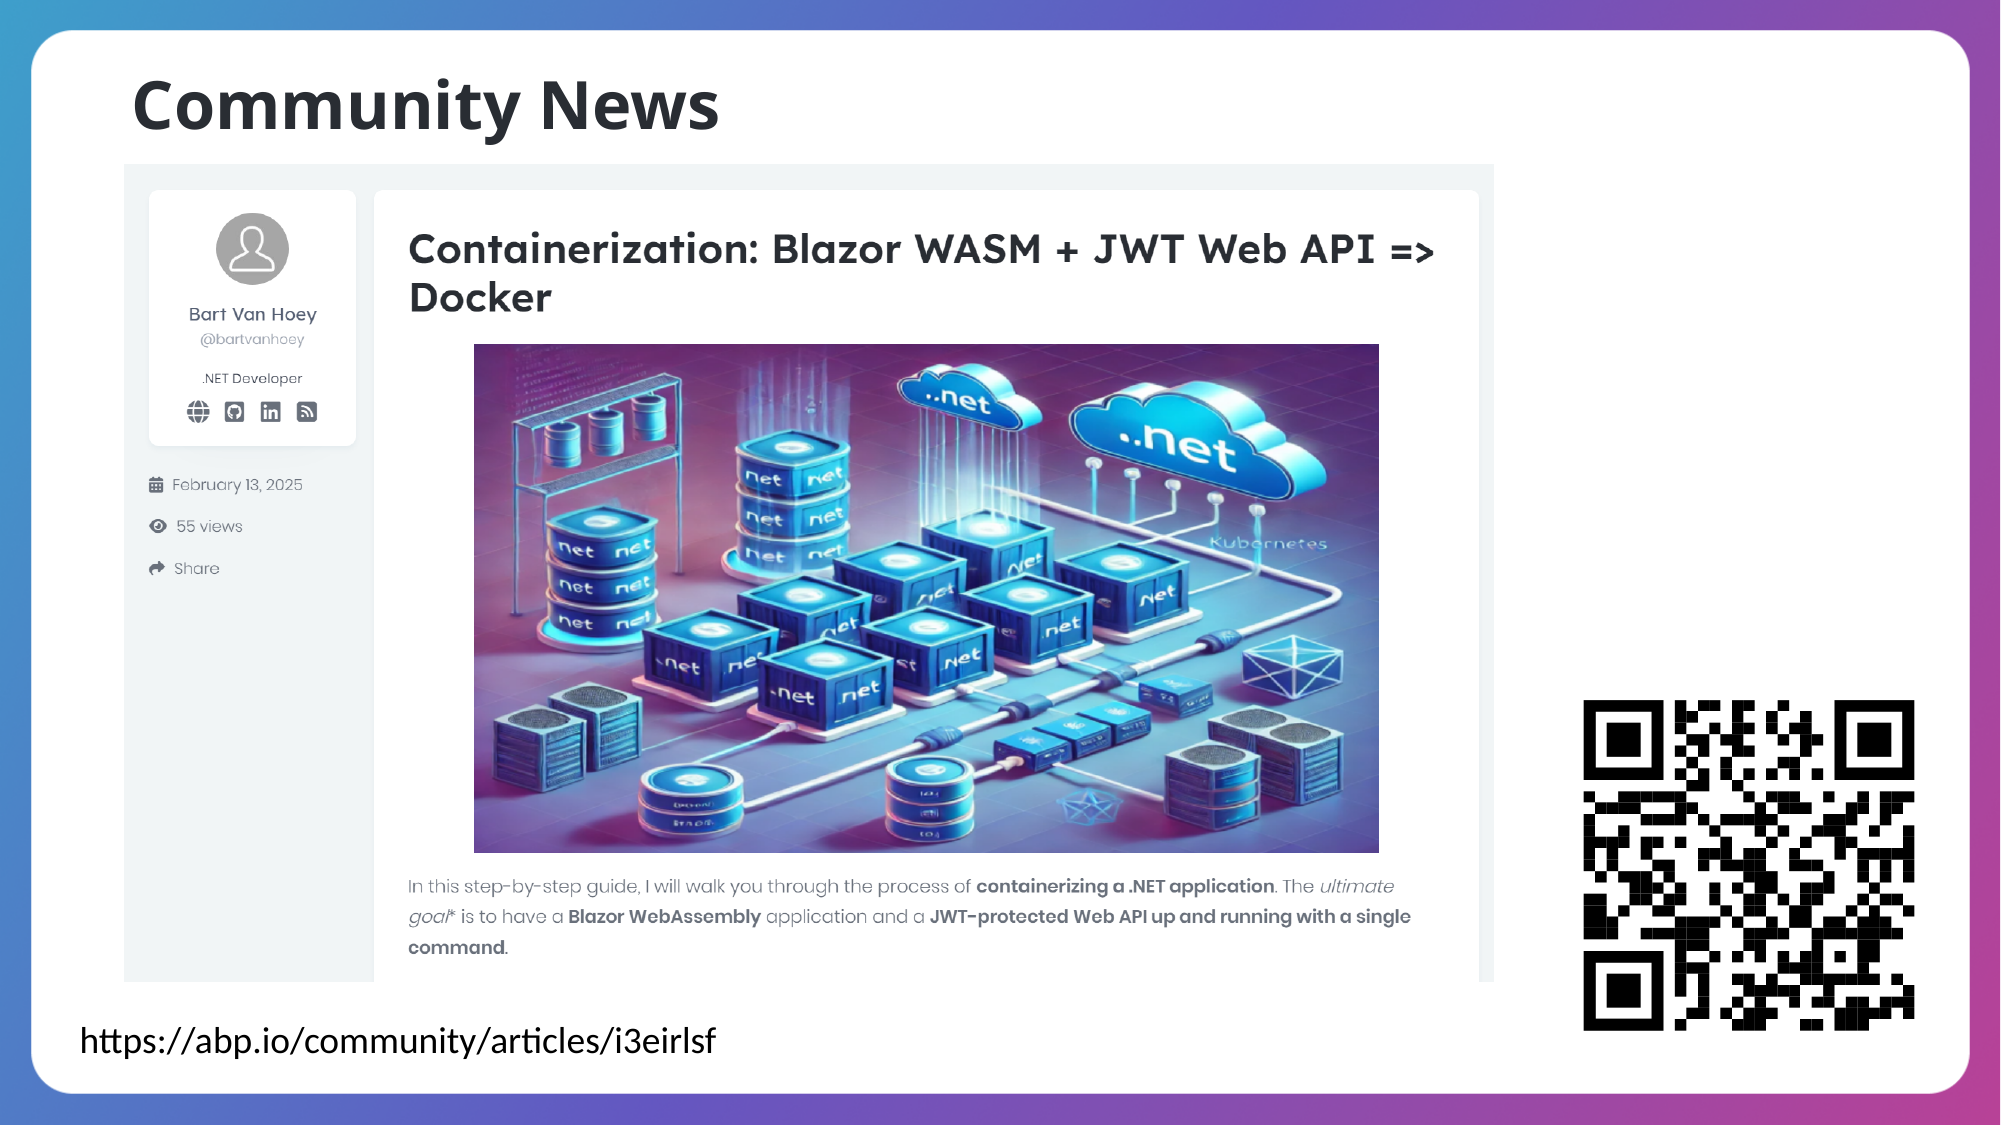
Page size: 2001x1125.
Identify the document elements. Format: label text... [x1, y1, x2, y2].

picture [0, 0, 2001, 1125]
text_box https://abp.io/community/articles/i3eirlsf [64, 1008, 1806, 1069]
text_box Community News [117, 55, 1412, 151]
